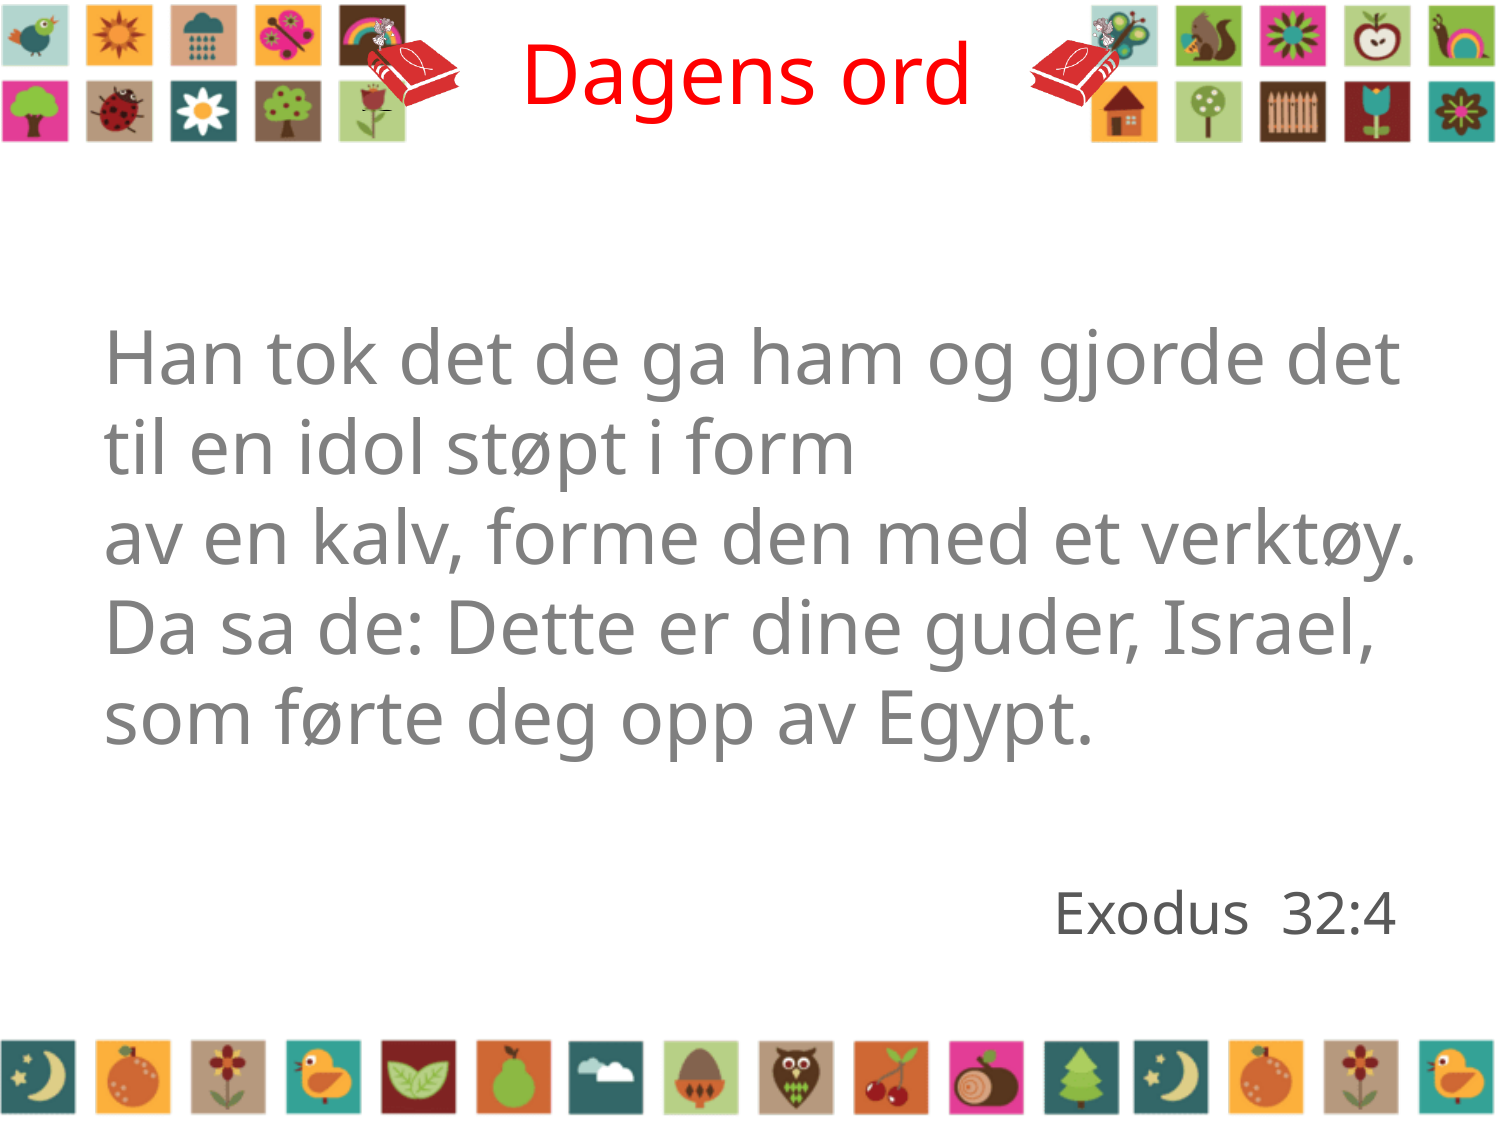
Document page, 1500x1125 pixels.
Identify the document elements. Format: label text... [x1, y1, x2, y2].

text_box Han tok det de ga ham og gjorde det til en idol støpt i form av en kalv, forme den med et verktøy. Da sa de: Dette er dine guder, Israel, som førte deg opp av Egypt. [88, 302, 1436, 858]
picture [0, 3, 492, 150]
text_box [0, 1028, 1500, 1118]
picture [998, 3, 1500, 150]
text_box Exodus 32:4 [779, 868, 1412, 954]
text_box Dagens ord [425, 13, 1078, 129]
